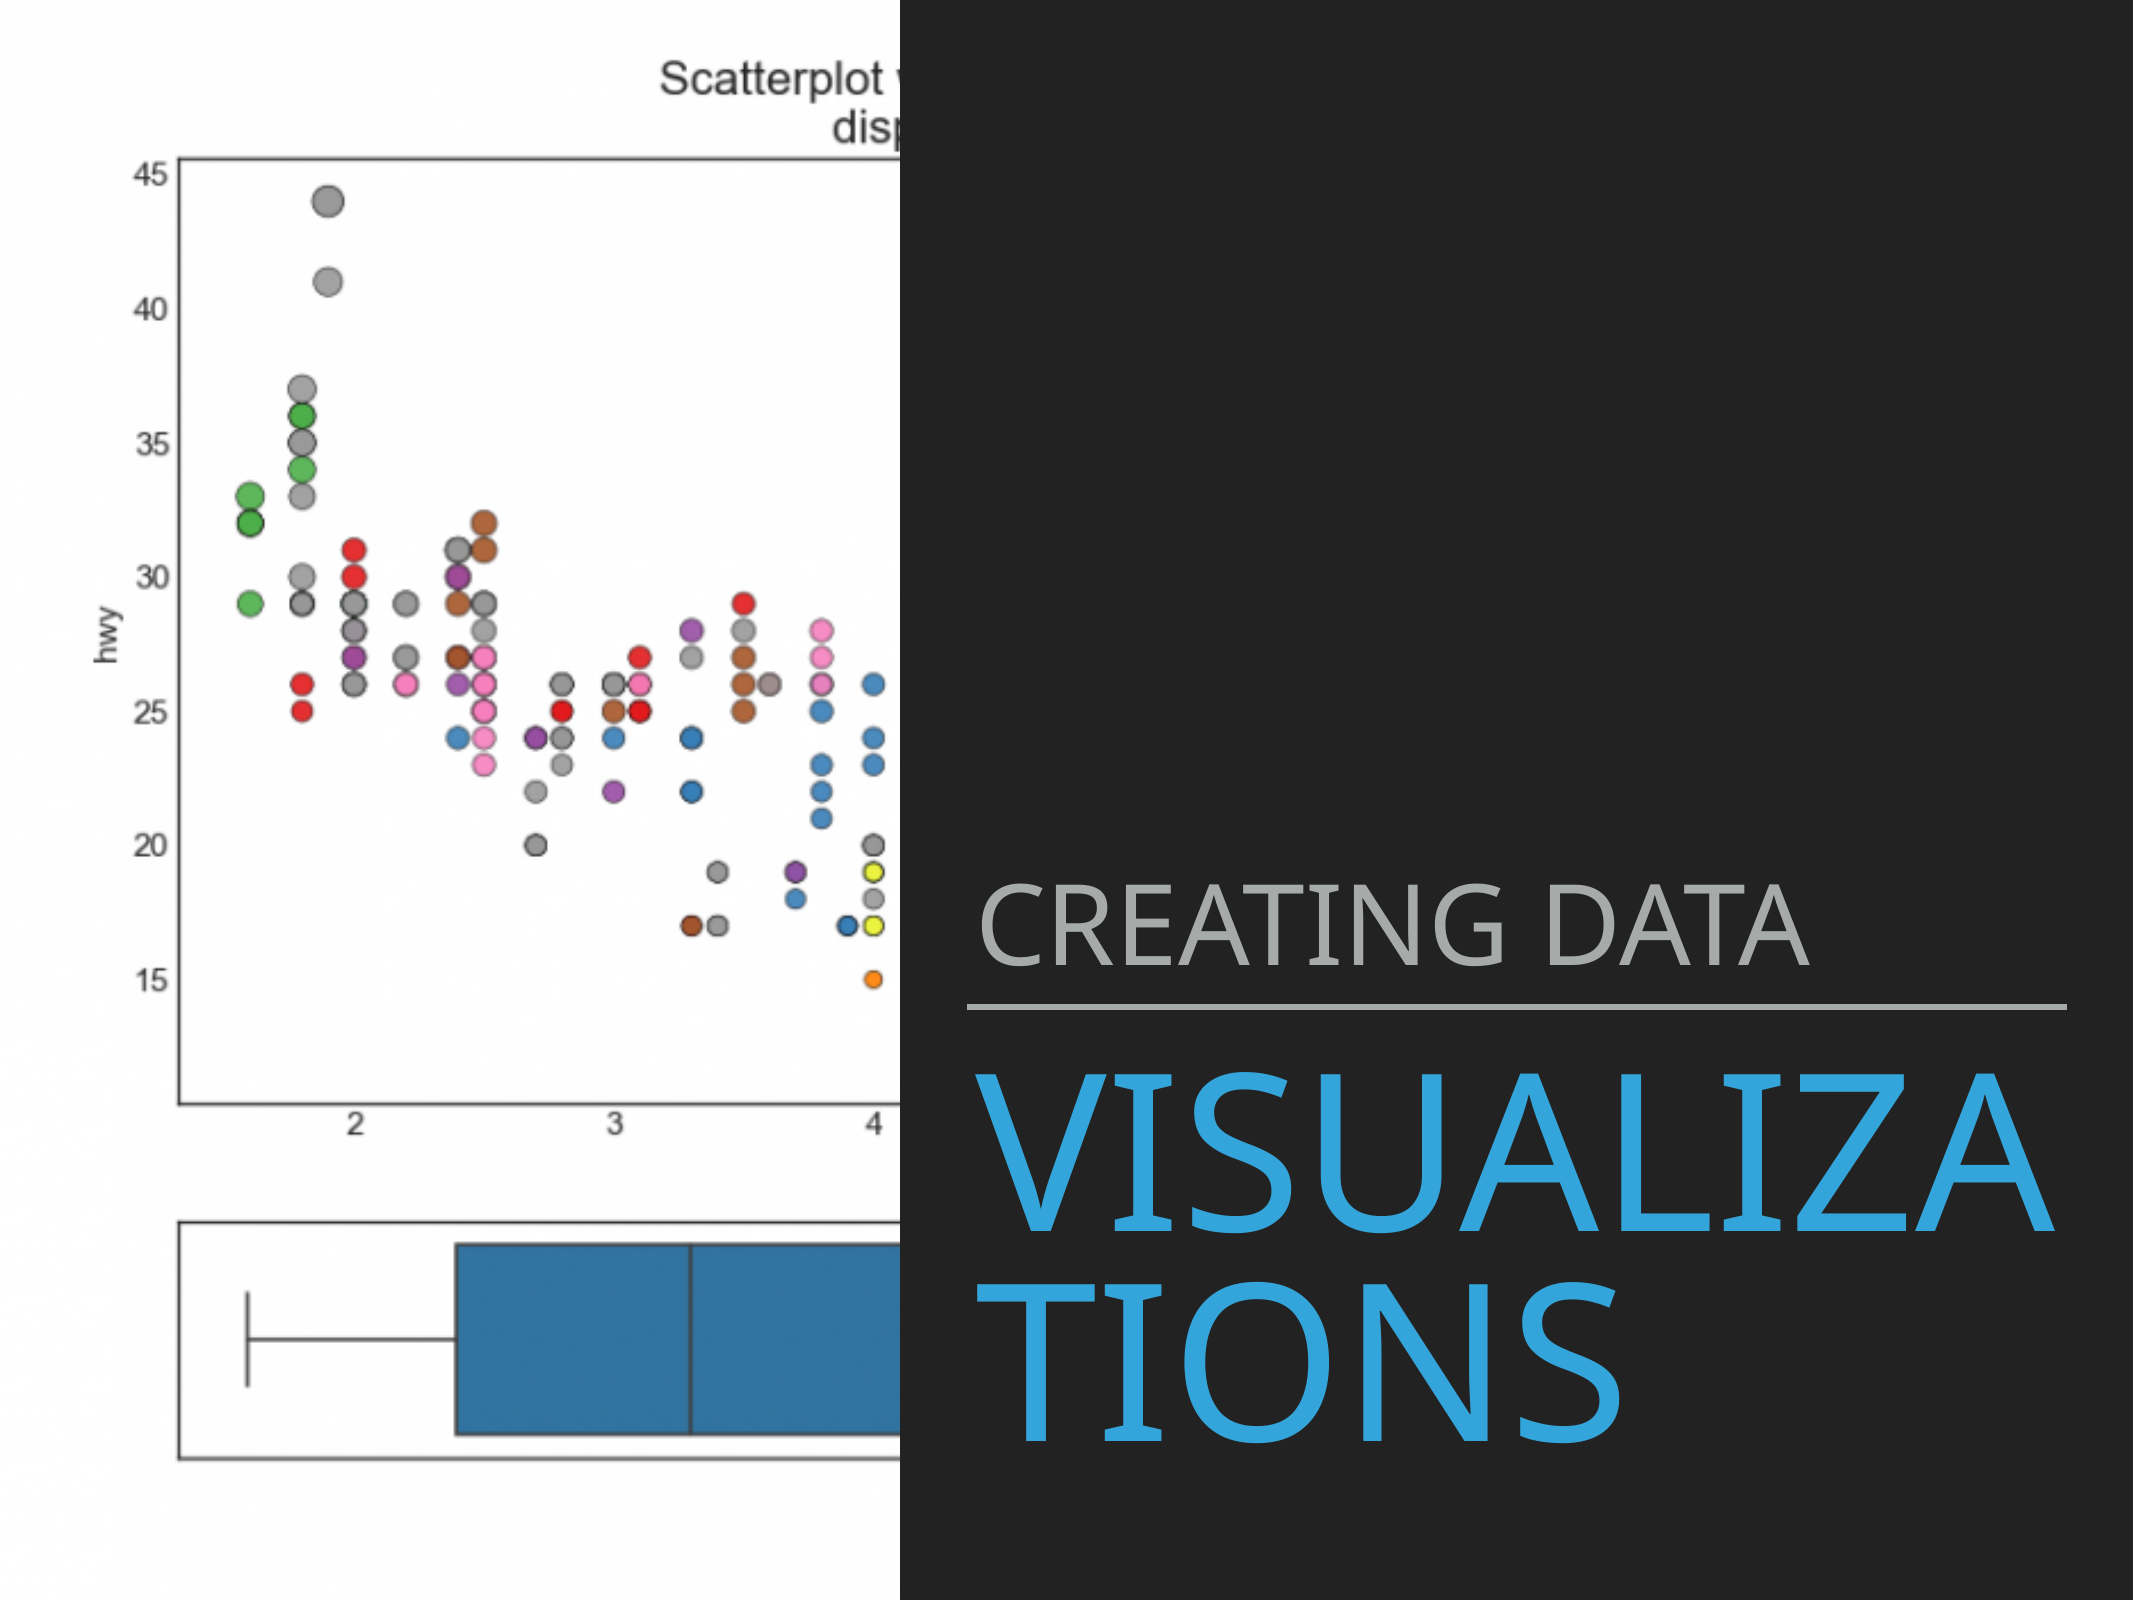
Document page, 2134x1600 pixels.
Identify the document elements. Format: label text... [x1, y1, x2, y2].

title Visualizations [966, 1053, 2068, 1499]
list Creating data [966, 699, 2068, 997]
picture [0, 0, 901, 1600]
